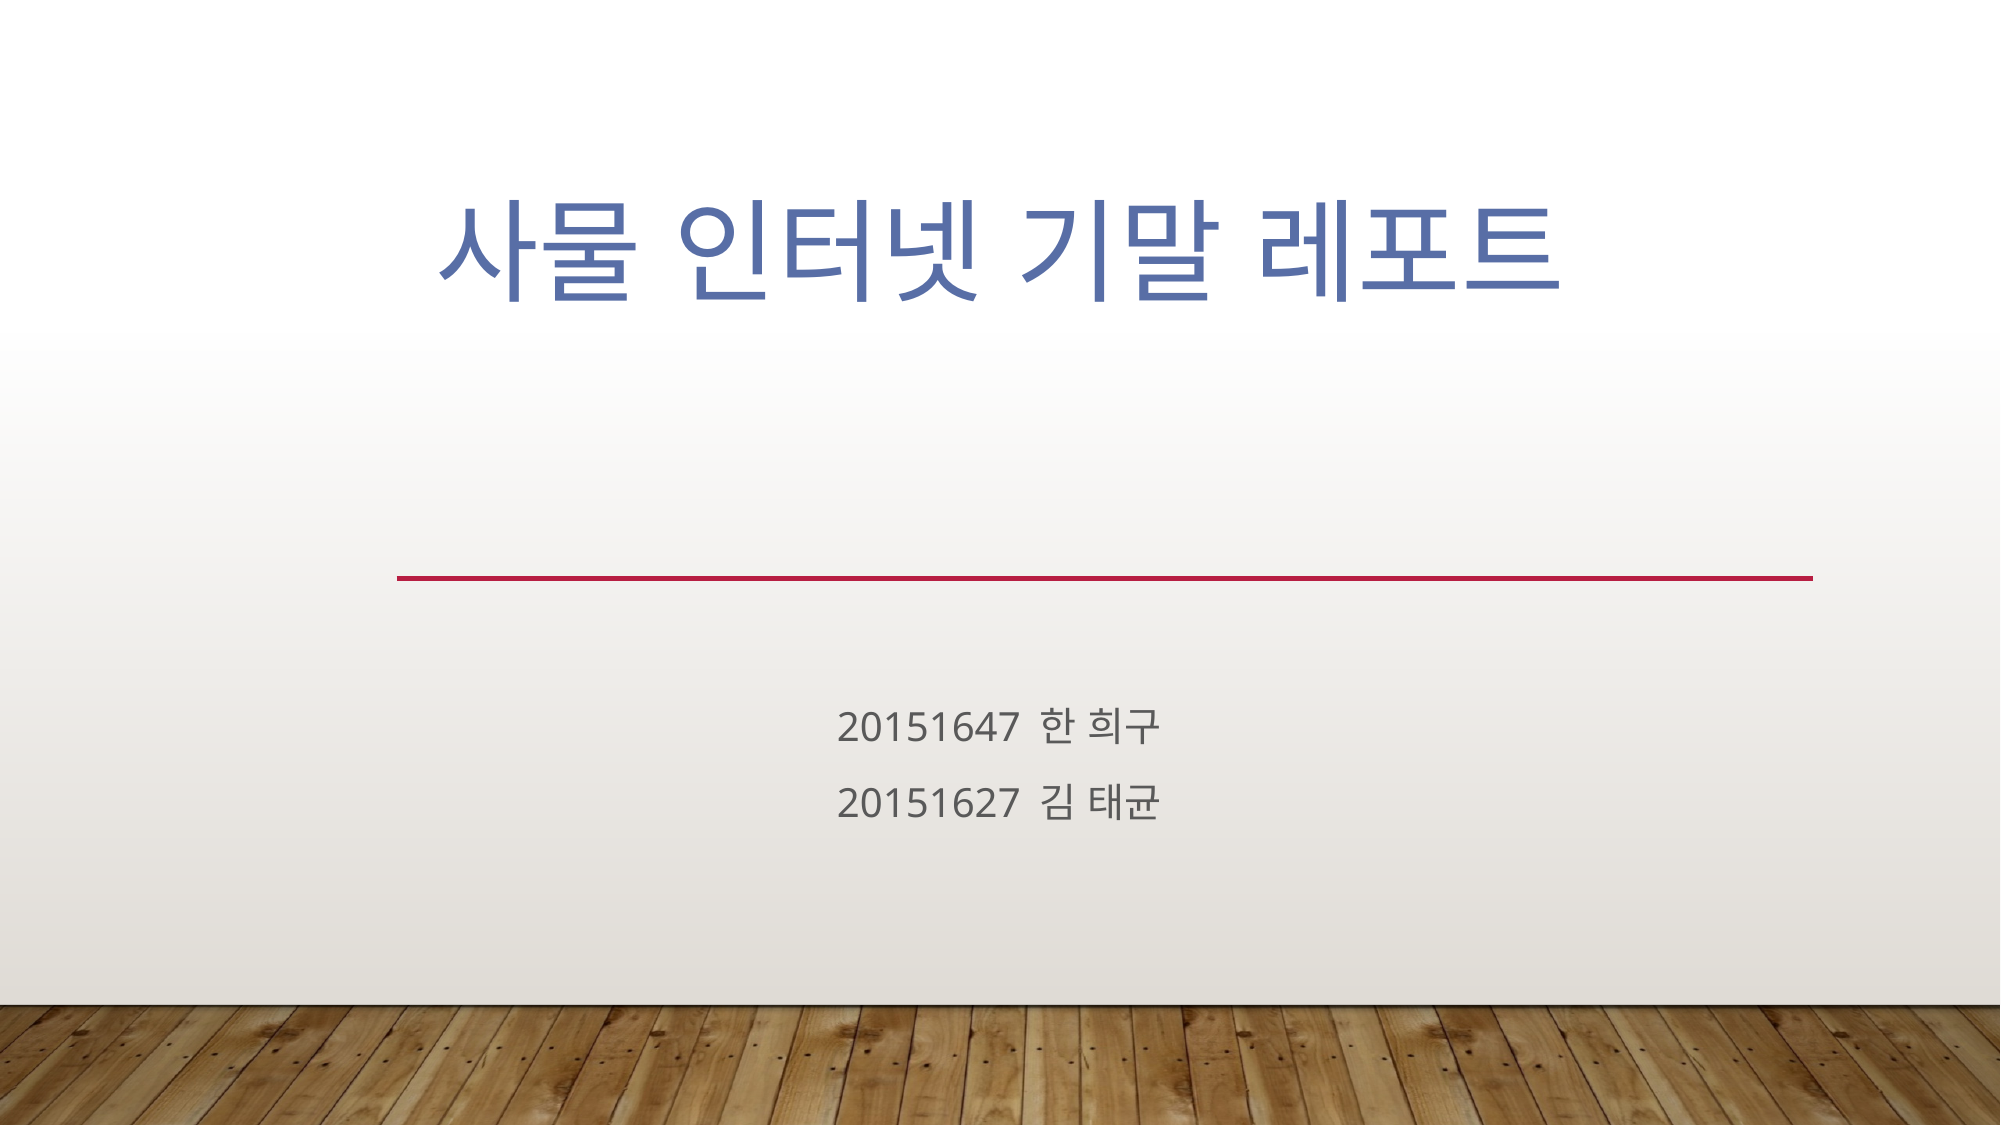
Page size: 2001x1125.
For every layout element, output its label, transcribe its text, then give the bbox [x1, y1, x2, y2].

text_box 사물 인터넷 기말 레포트 [420, 173, 1580, 324]
picture [0, 1005, 2000, 1125]
subtitle 20151647 한 희구 20151627 김 태균 [821, 627, 1179, 875]
